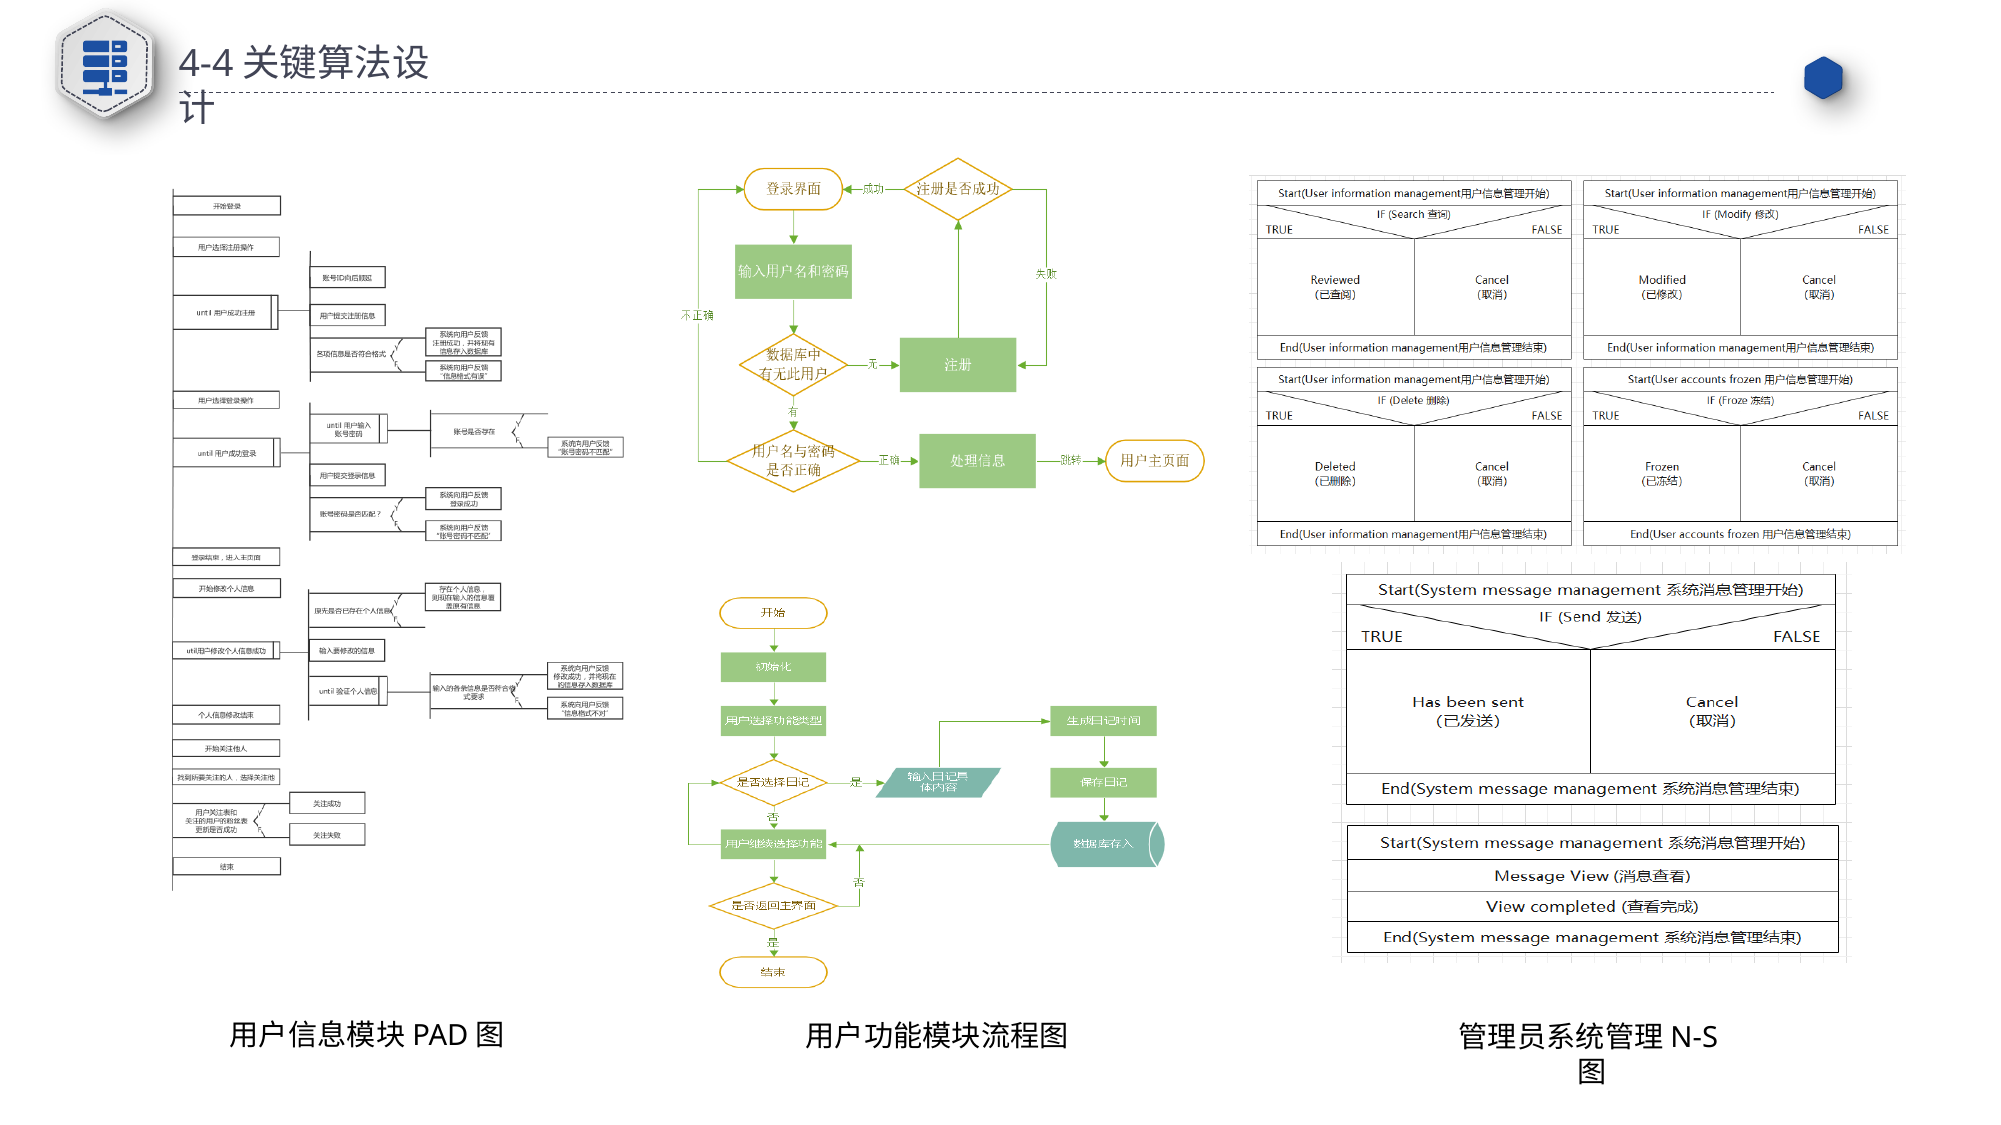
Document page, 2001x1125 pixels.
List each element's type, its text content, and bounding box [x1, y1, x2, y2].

text_box 用户功能模块流程图 [787, 1010, 1087, 1061]
picture [674, 149, 1906, 554]
text_box 管理员系统管理N-S图 [1442, 1010, 1742, 1096]
picture [156, 184, 661, 892]
text_box 用户信息模块PAD图 [207, 1009, 527, 1060]
picture [674, 591, 1250, 993]
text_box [1802, 58, 1845, 97]
picture [1332, 562, 1852, 963]
text_box 4-4关键算法设计 [167, 33, 475, 135]
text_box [49, 14, 160, 114]
